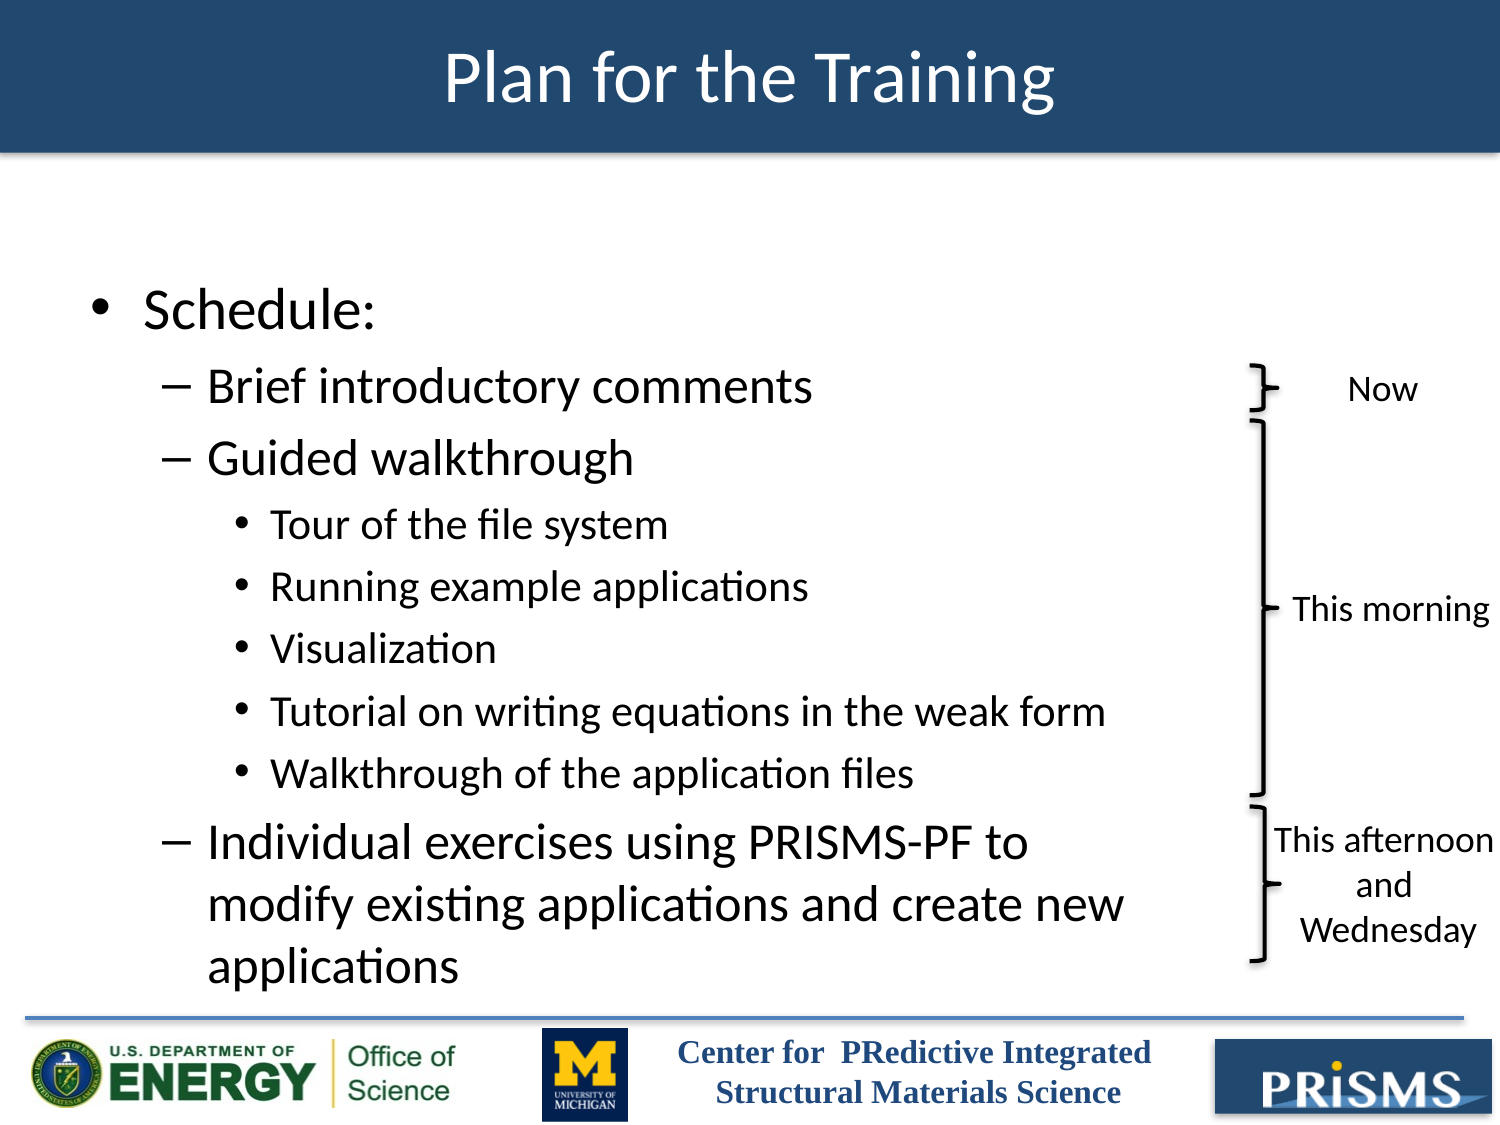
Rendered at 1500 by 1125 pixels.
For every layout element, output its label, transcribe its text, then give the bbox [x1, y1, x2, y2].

text_box This morning [1277, 576, 1500, 637]
title Plan for the Training [75, 0, 1425, 166]
text_box This afternoon and Wednesday [1267, 807, 1500, 958]
text_box Now [1332, 357, 1434, 417]
list Schedule: Brief introductory comments Guided walkthrough Tour of the file system Running example applications Visualization Tutorial on writing equations in the weak form Walkthrough of the application files Individual exercises using PRISMS-PF to modify existing applications and create new applications [75, 262, 1172, 1005]
text_box [1249, 363, 1280, 413]
picture [1263, 1061, 1489, 1109]
text_box [1249, 804, 1282, 964]
picture [542, 1028, 628, 1122]
picture [31, 1039, 456, 1108]
text_box [1249, 418, 1280, 798]
